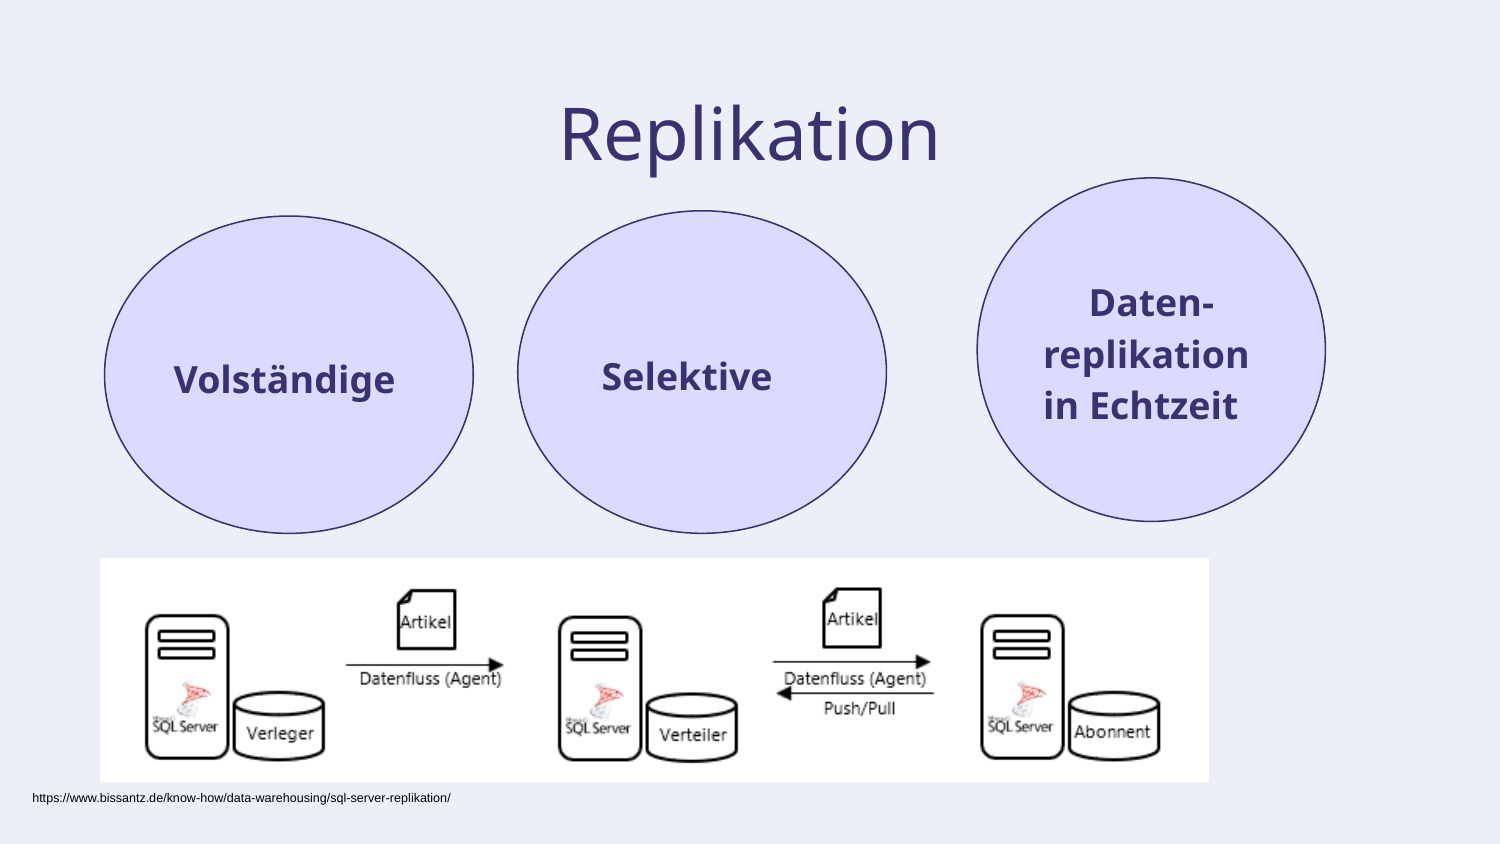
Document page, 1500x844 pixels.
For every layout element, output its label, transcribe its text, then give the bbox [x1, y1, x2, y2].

title Replikation [117, 72, 1383, 167]
text_box https://www.bissantz.de/know-how/data-warehousing/sql-server-replikation/ [17, 781, 1483, 813]
picture [100, 558, 1209, 783]
text_box Selektive [517, 210, 887, 534]
text_box Daten- replikation in Echtzeit [977, 177, 1326, 522]
text_box Volständige [104, 216, 474, 534]
